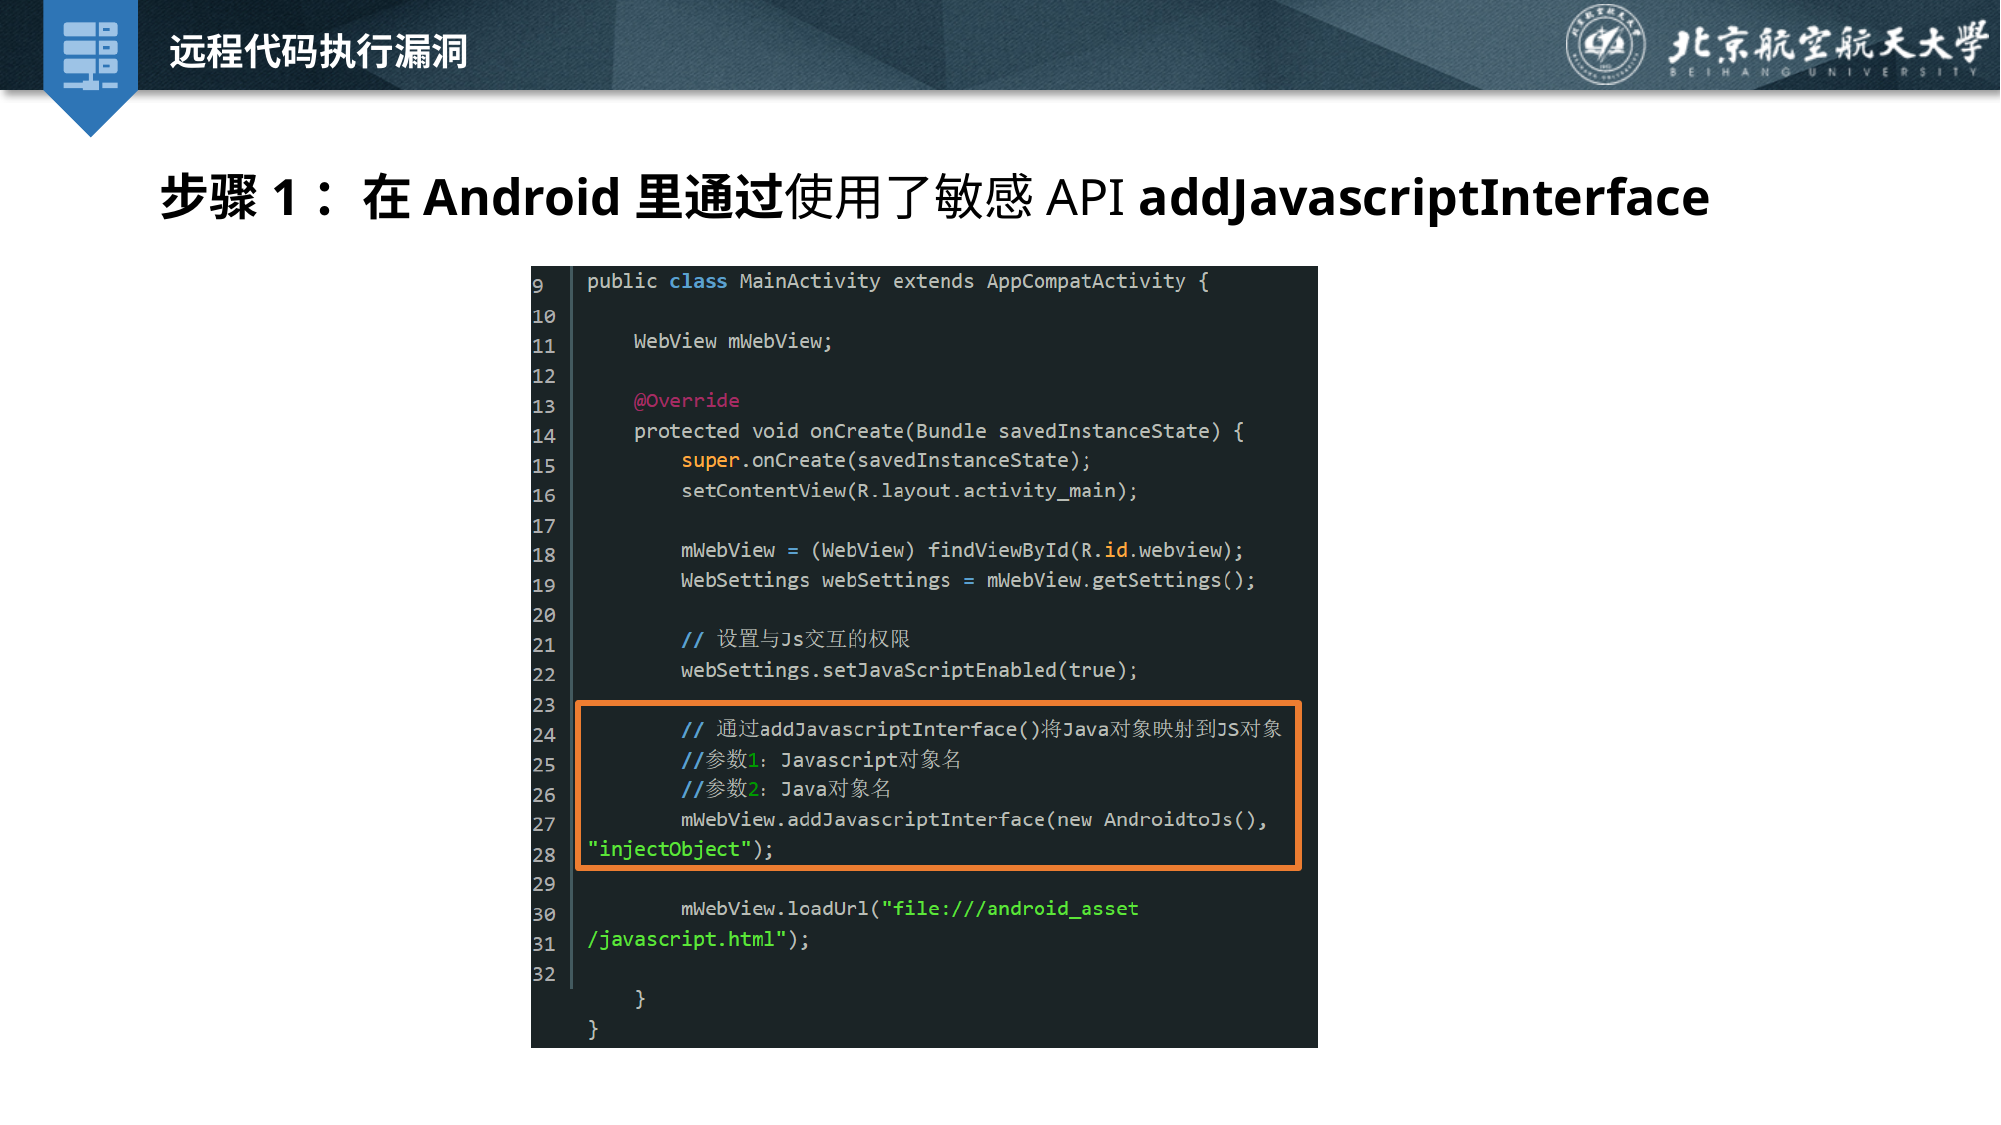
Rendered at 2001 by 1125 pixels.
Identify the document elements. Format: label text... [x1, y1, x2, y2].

text_box [138, 0, 2000, 91]
text_box [0, 0, 43, 91]
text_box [43, 0, 138, 138]
picture [1566, 4, 1989, 85]
text_box 远程代码执行漏洞 [158, 22, 791, 79]
picture [531, 266, 1318, 1049]
text_box 步骤1：在Android里通过使用了敏感API addJavascriptInterface [88, 143, 1817, 234]
